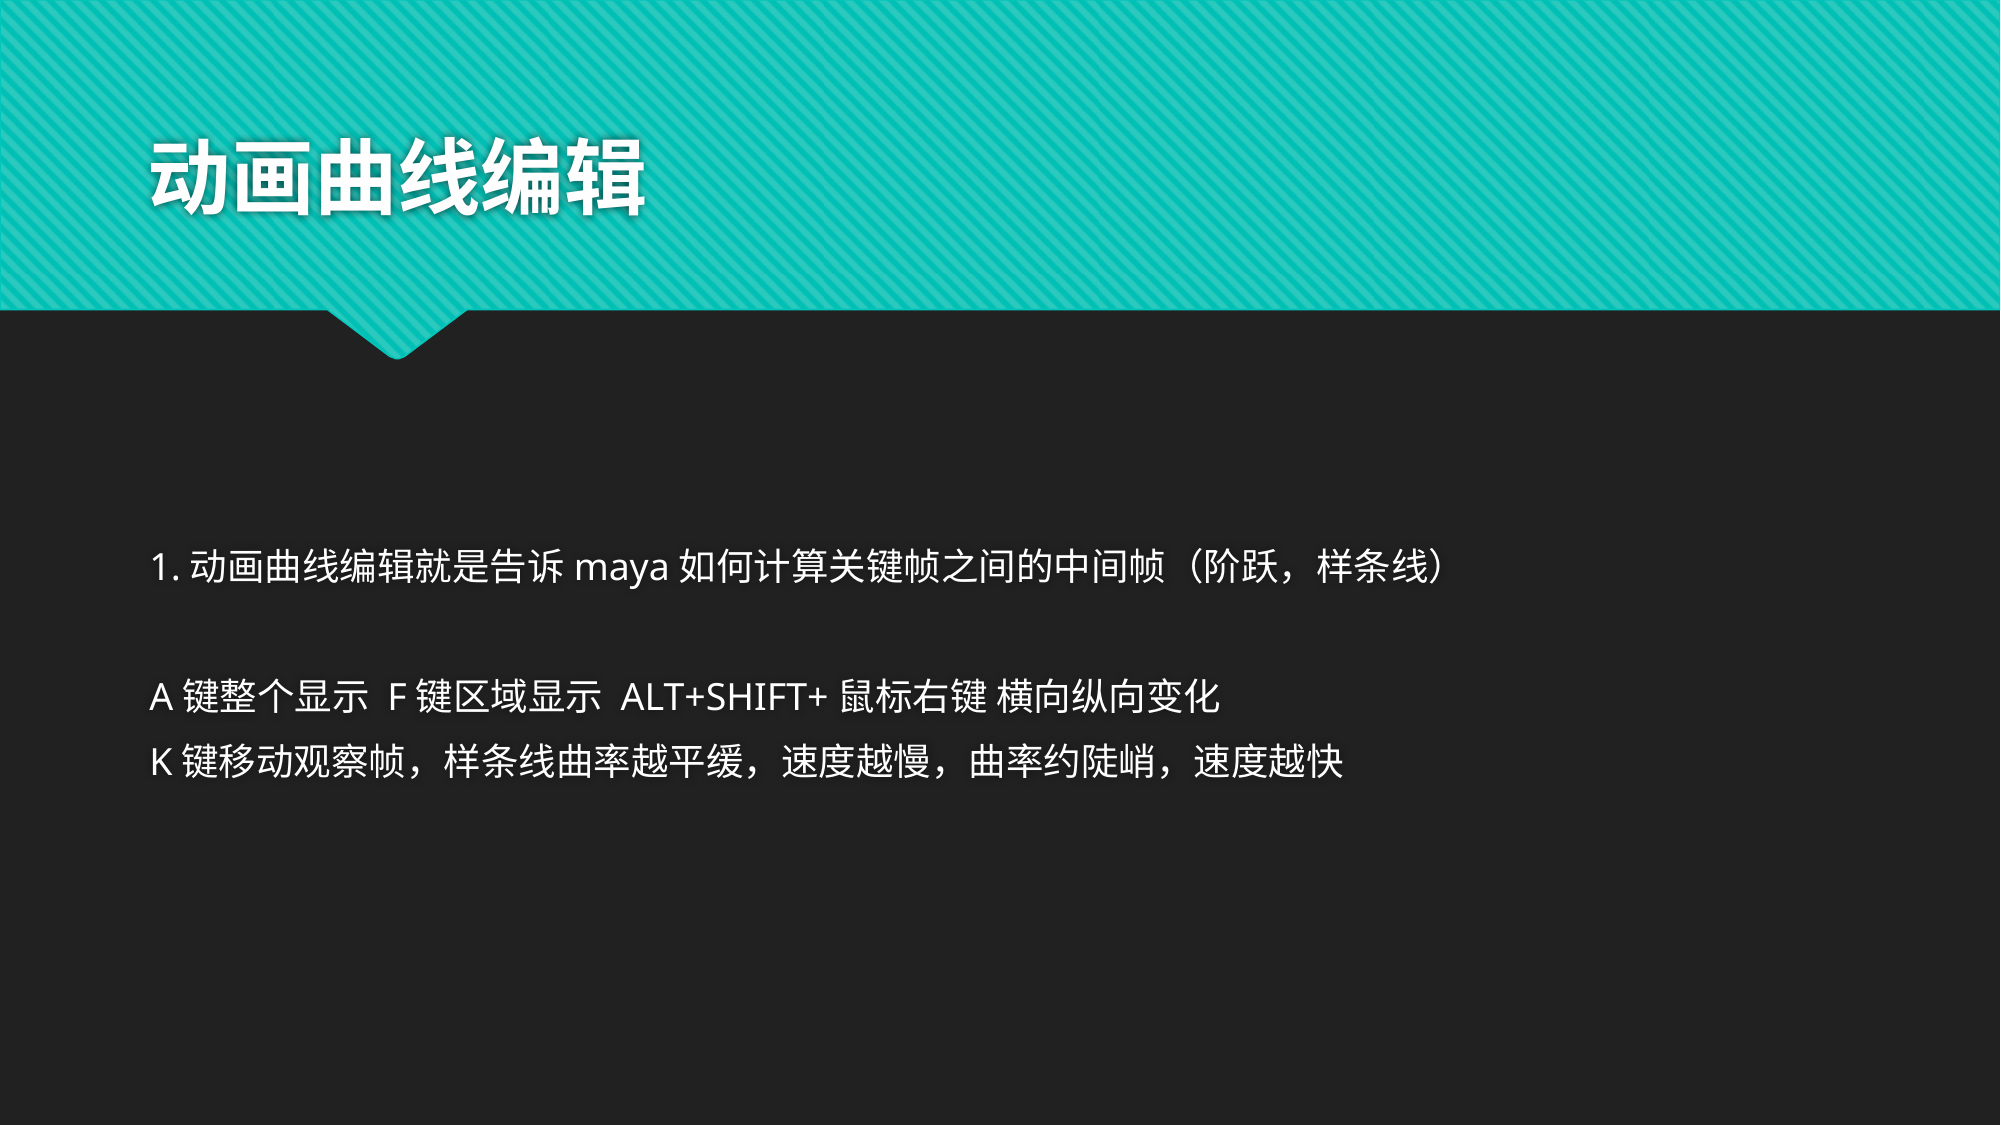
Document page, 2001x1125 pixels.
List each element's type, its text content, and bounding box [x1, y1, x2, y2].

title 动画曲线编辑 [132, 73, 1868, 233]
list 1.动画曲线编辑就是告诉maya如何计算关键帧之间的中间帧（阶跃，样条线） A键整个显示 F键区域显示 ALT+SHIFT+鼠标右键 横向纵向变化 K键移动观察帧，样条线曲率越平缓，速度越慢，曲率约陡峭，速度越快 [134, 364, 1866, 962]
